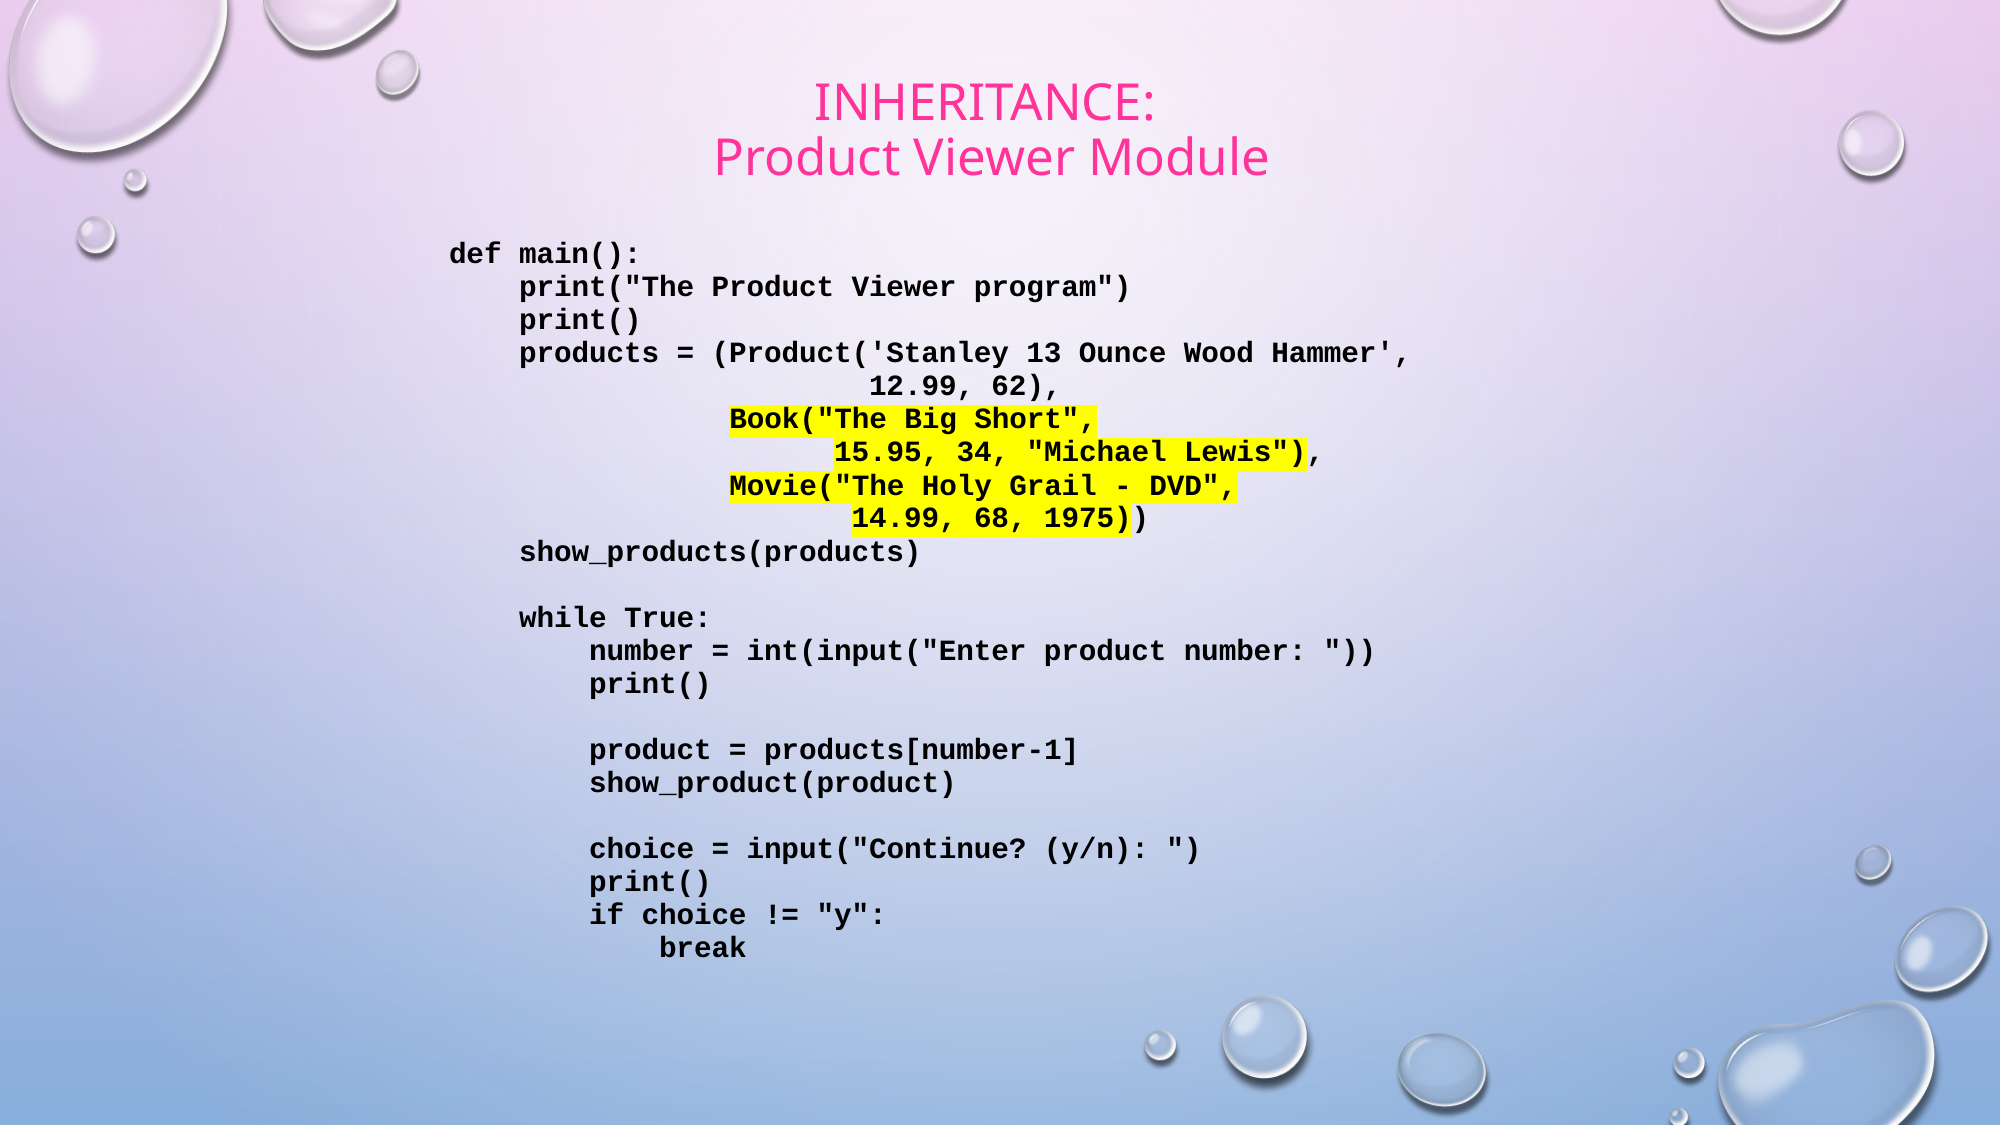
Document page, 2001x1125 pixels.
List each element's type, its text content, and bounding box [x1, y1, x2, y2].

title Inheritance: Product Viewer Module [145, 68, 1839, 195]
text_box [391, 238, 1593, 1038]
picture [0, 0, 2000, 1125]
